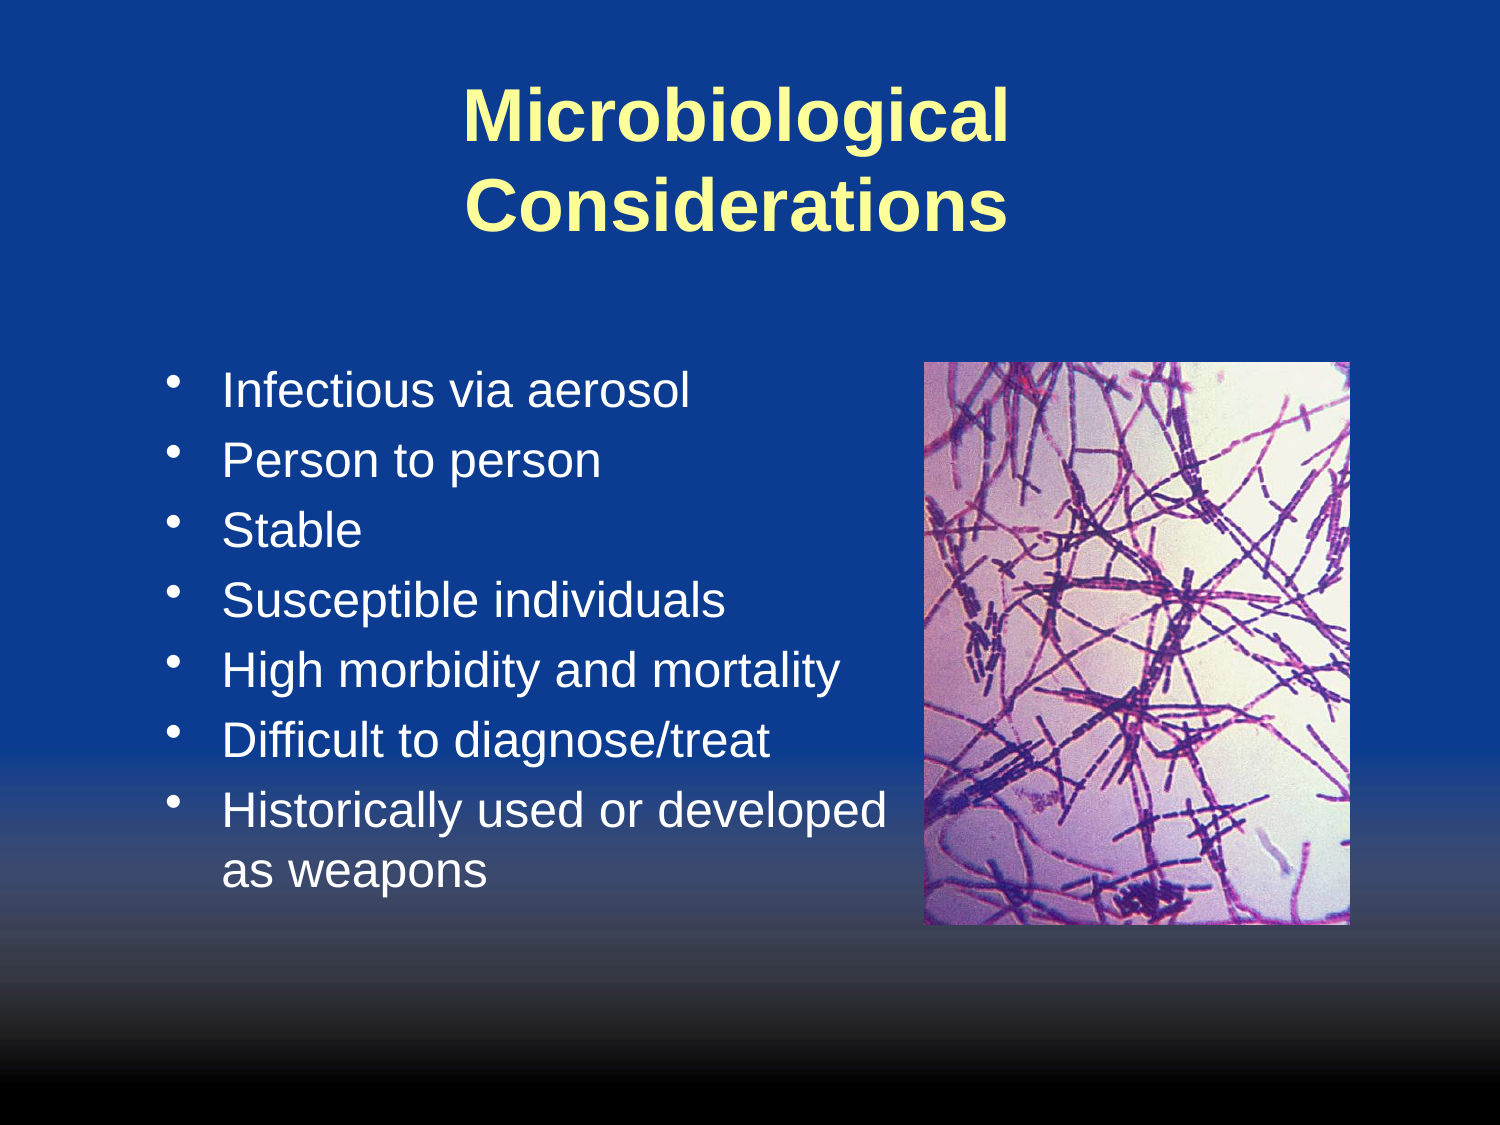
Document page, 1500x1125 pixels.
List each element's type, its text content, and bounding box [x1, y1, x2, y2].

list Infectious via aerosol Person to person Stable Susceptible individuals High morbidity and mortality Difficult to diagnose/treat Historically used or developed as weapons [149, 349, 938, 1026]
title Microbiological Considerations [237, 62, 1238, 251]
picture [0, 0, 1500, 1125]
